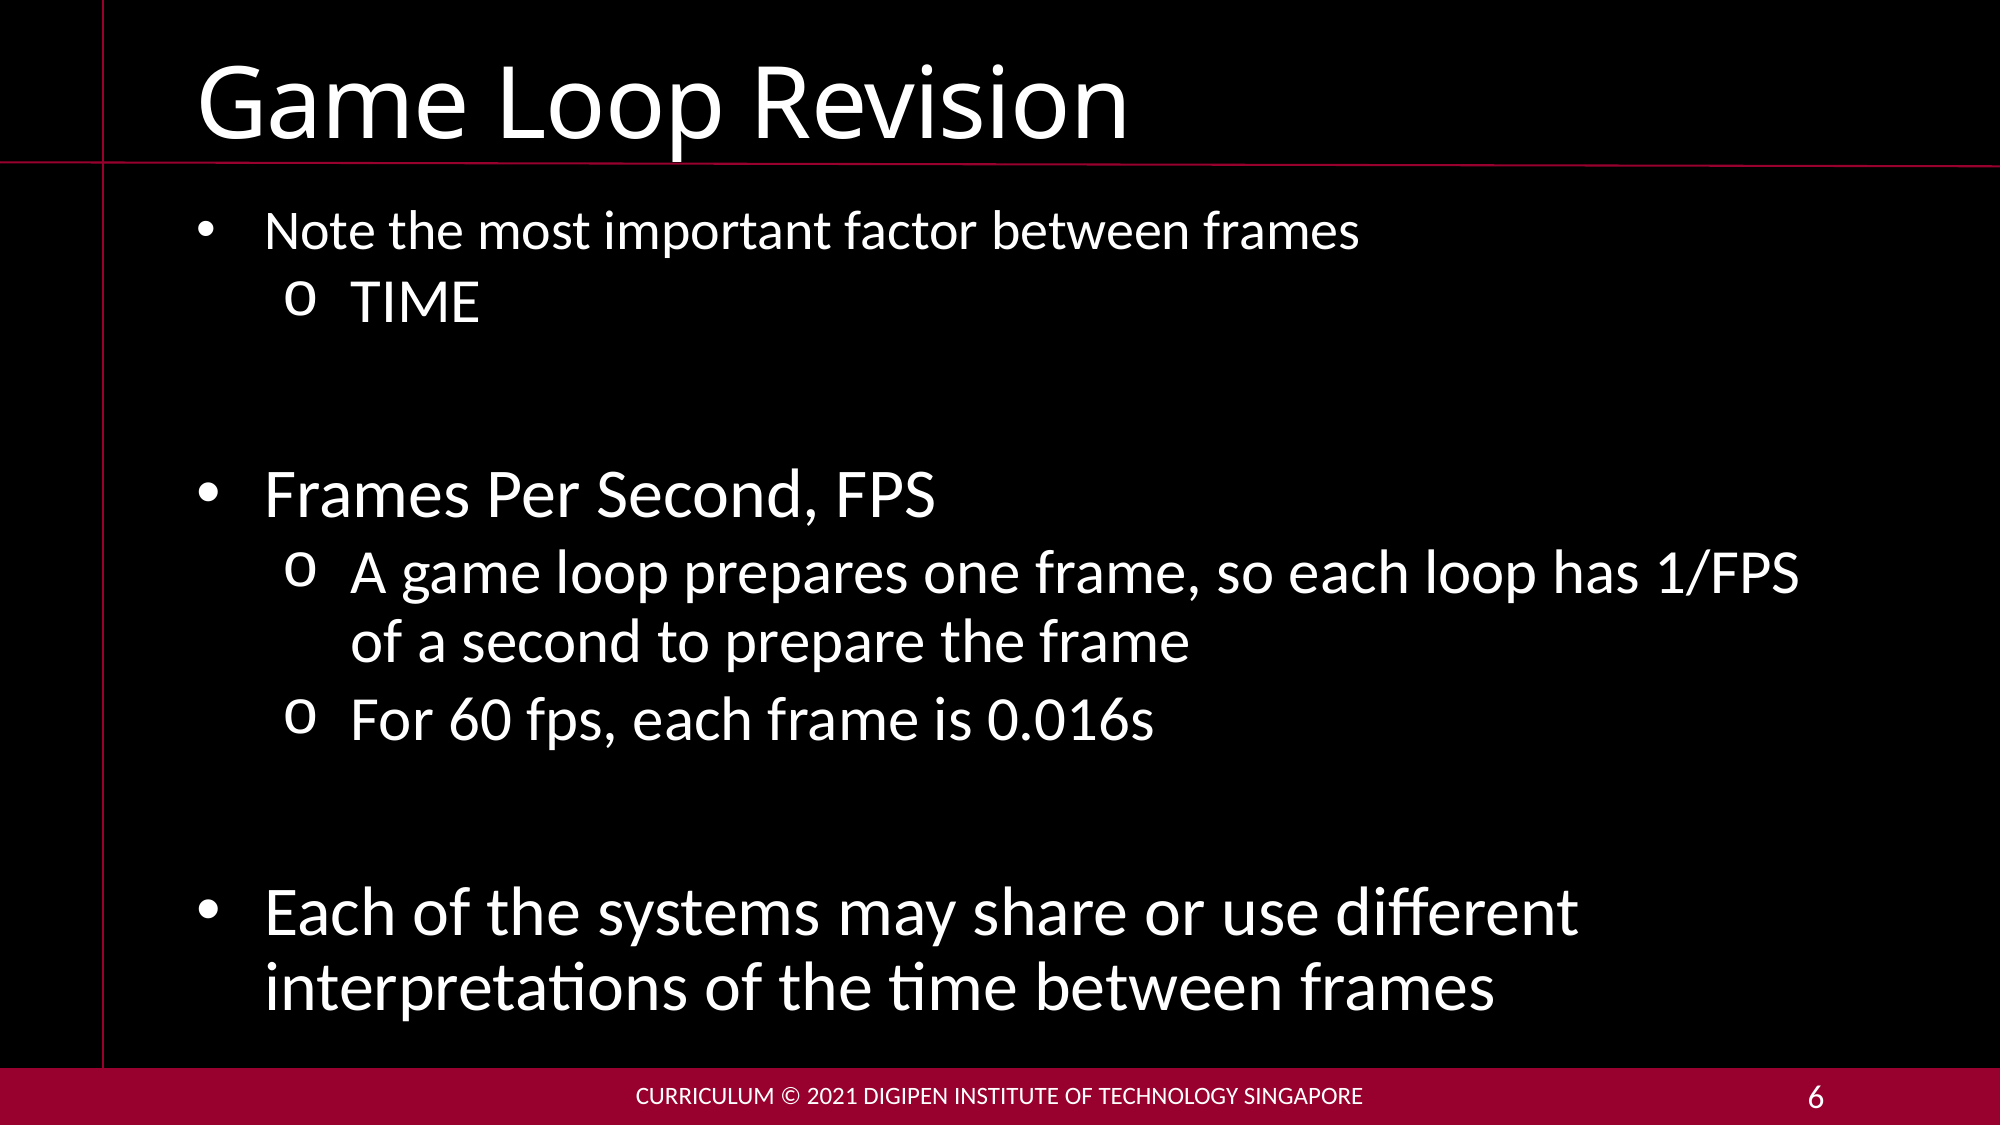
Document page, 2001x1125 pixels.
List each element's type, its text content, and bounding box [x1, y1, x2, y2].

slide_number 6 [1624, 1064, 1840, 1125]
footer Curriculum © 2021 DigiPen Institute of Technology Singapore [604, 1064, 1396, 1125]
title Game Loop Revision [180, 24, 1830, 167]
list Note the most important factor between frames TIME Frames Per Second, FPS A game loop prepares one frame, so each loop has 1/FPS of a second to prepare the frame For 60 fps, each frame is 0.016s Each of the systems may share or use different interpretations of the time between frames [180, 193, 1830, 1040]
